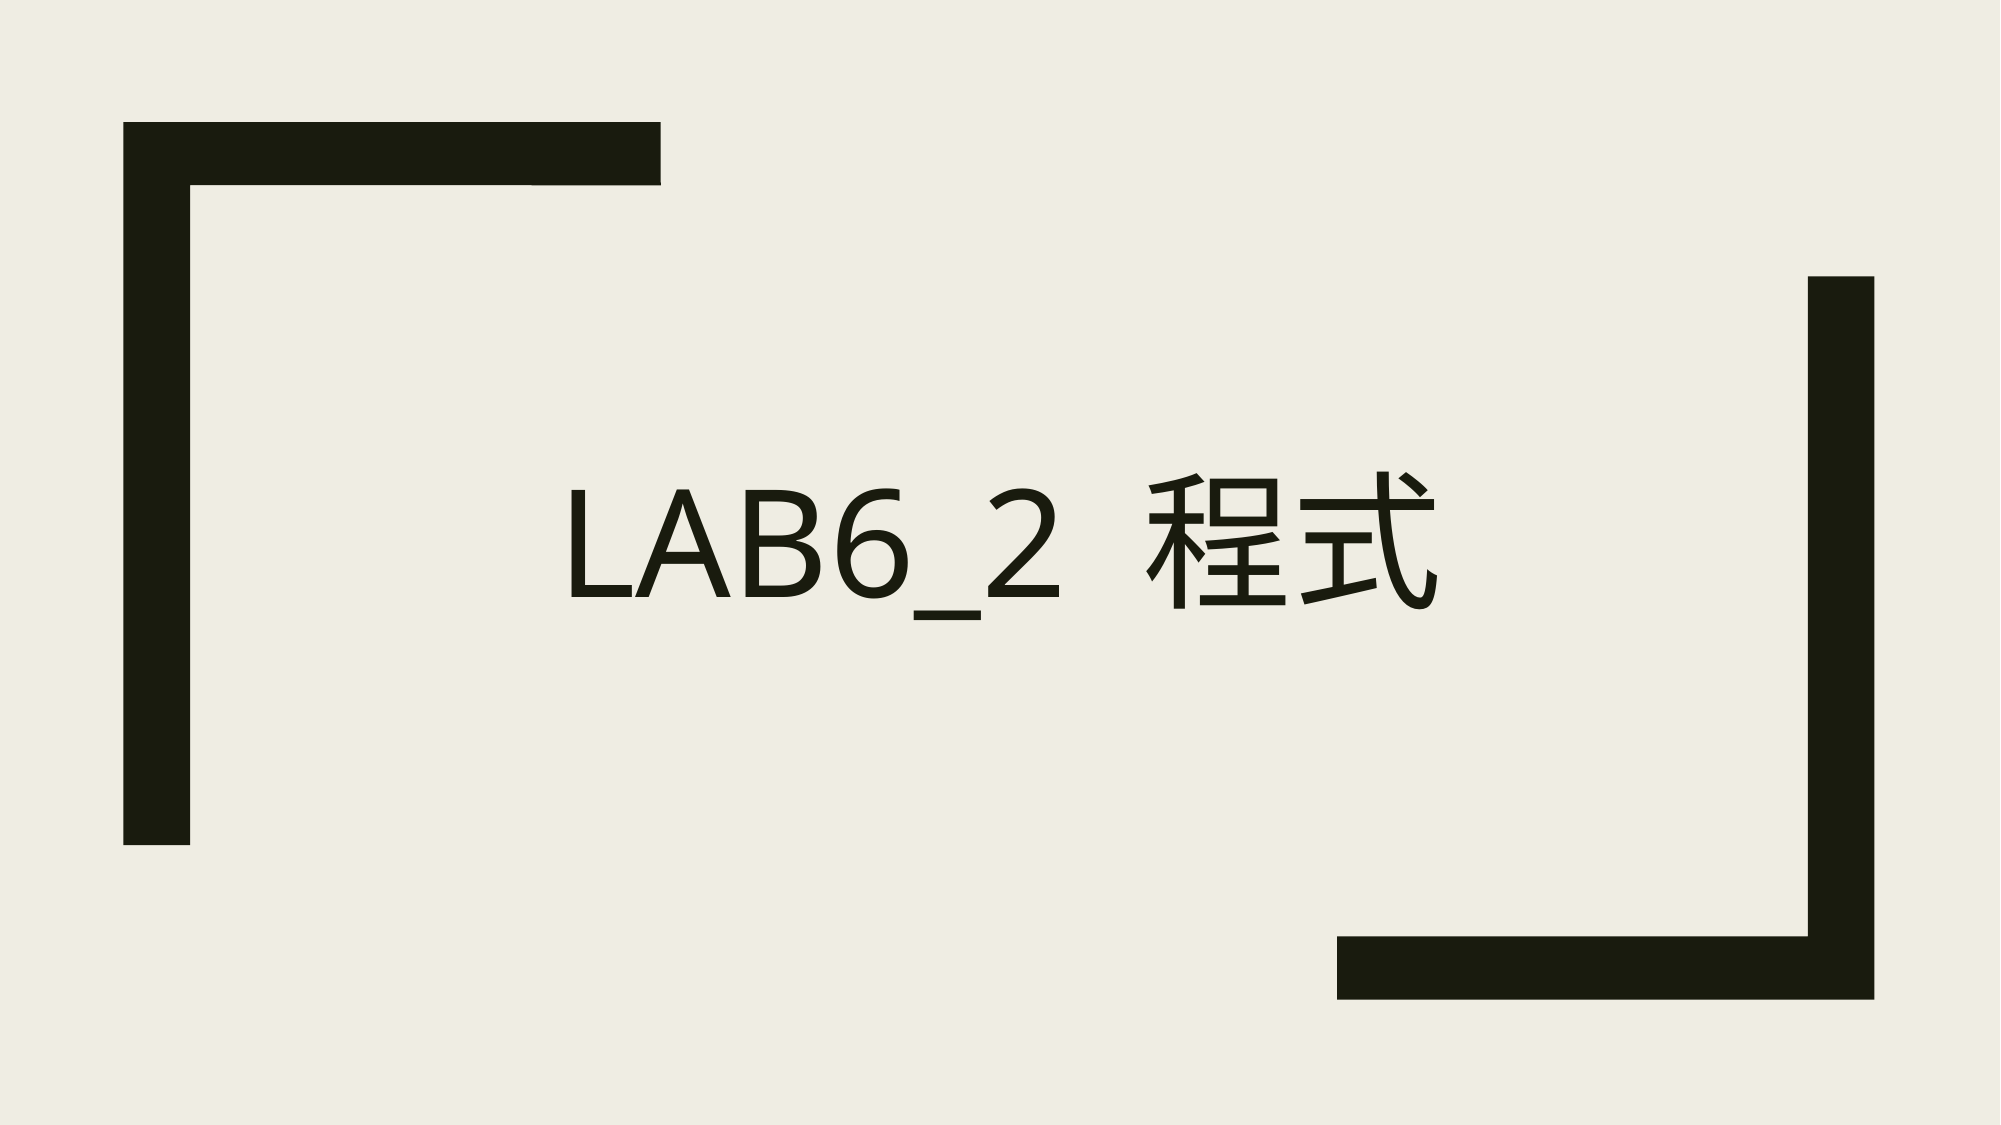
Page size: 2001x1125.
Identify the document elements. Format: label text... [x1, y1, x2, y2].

title Lab6_2 程式 [314, 293, 1686, 638]
